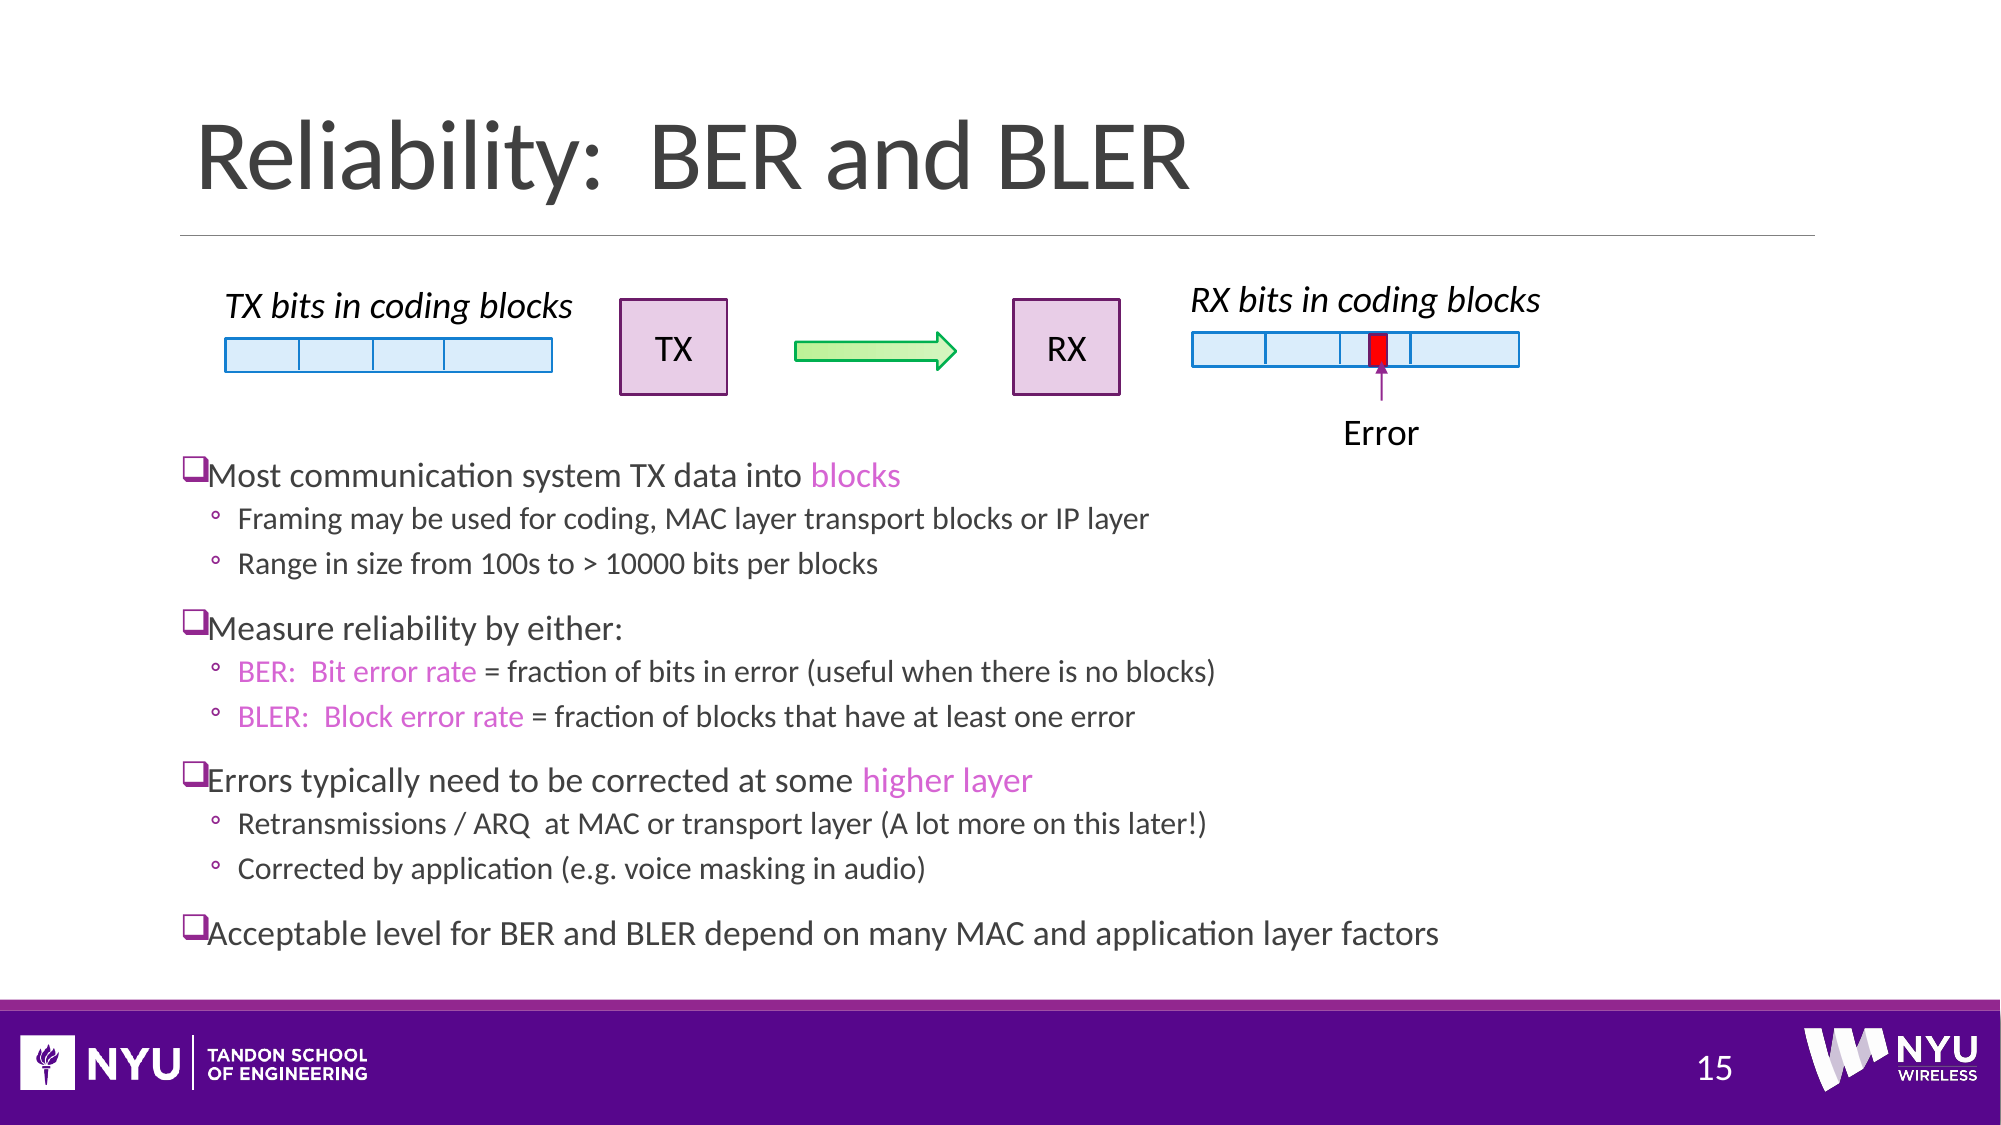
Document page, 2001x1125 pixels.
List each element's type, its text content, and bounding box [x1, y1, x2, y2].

text_box RX [1012, 298, 1121, 396]
slide_number 15 [1533, 1035, 1749, 1096]
text_box [1191, 331, 1520, 368]
text_box [794, 331, 957, 372]
text_box [224, 337, 298, 373]
text_box [449, 337, 553, 373]
text_box RX bits in coding blocks [1175, 267, 1556, 328]
text_box TX [619, 298, 728, 396]
text_box Error [1328, 400, 1435, 461]
text_box [378, 337, 442, 373]
text_box TX bits in coding blocks [209, 273, 589, 334]
text_box [1368, 333, 1388, 367]
title Reliability: BER and BLER [180, 47, 1830, 218]
text_box [303, 337, 372, 373]
list Most communication system TX data into blocks Framing may be used for coding, MAC layer transport blocks or IP layer Range in size from 100s to > 10000 bits per blocks Measure reliability by either: BER: Bit error rate = fraction of bits in error (useful when there is no blocks) BLER: Block error rate = fraction of blocks that have at least one error Errors typically need to be corrected at some higher layer Retransmissions / ARQ at MAC or transport layer (A lot more on this later!) Corrected by application (e.g. voice masking in audio) Acceptable level for BER and BLER depend on many MAC and application layer factors [180, 449, 1830, 963]
